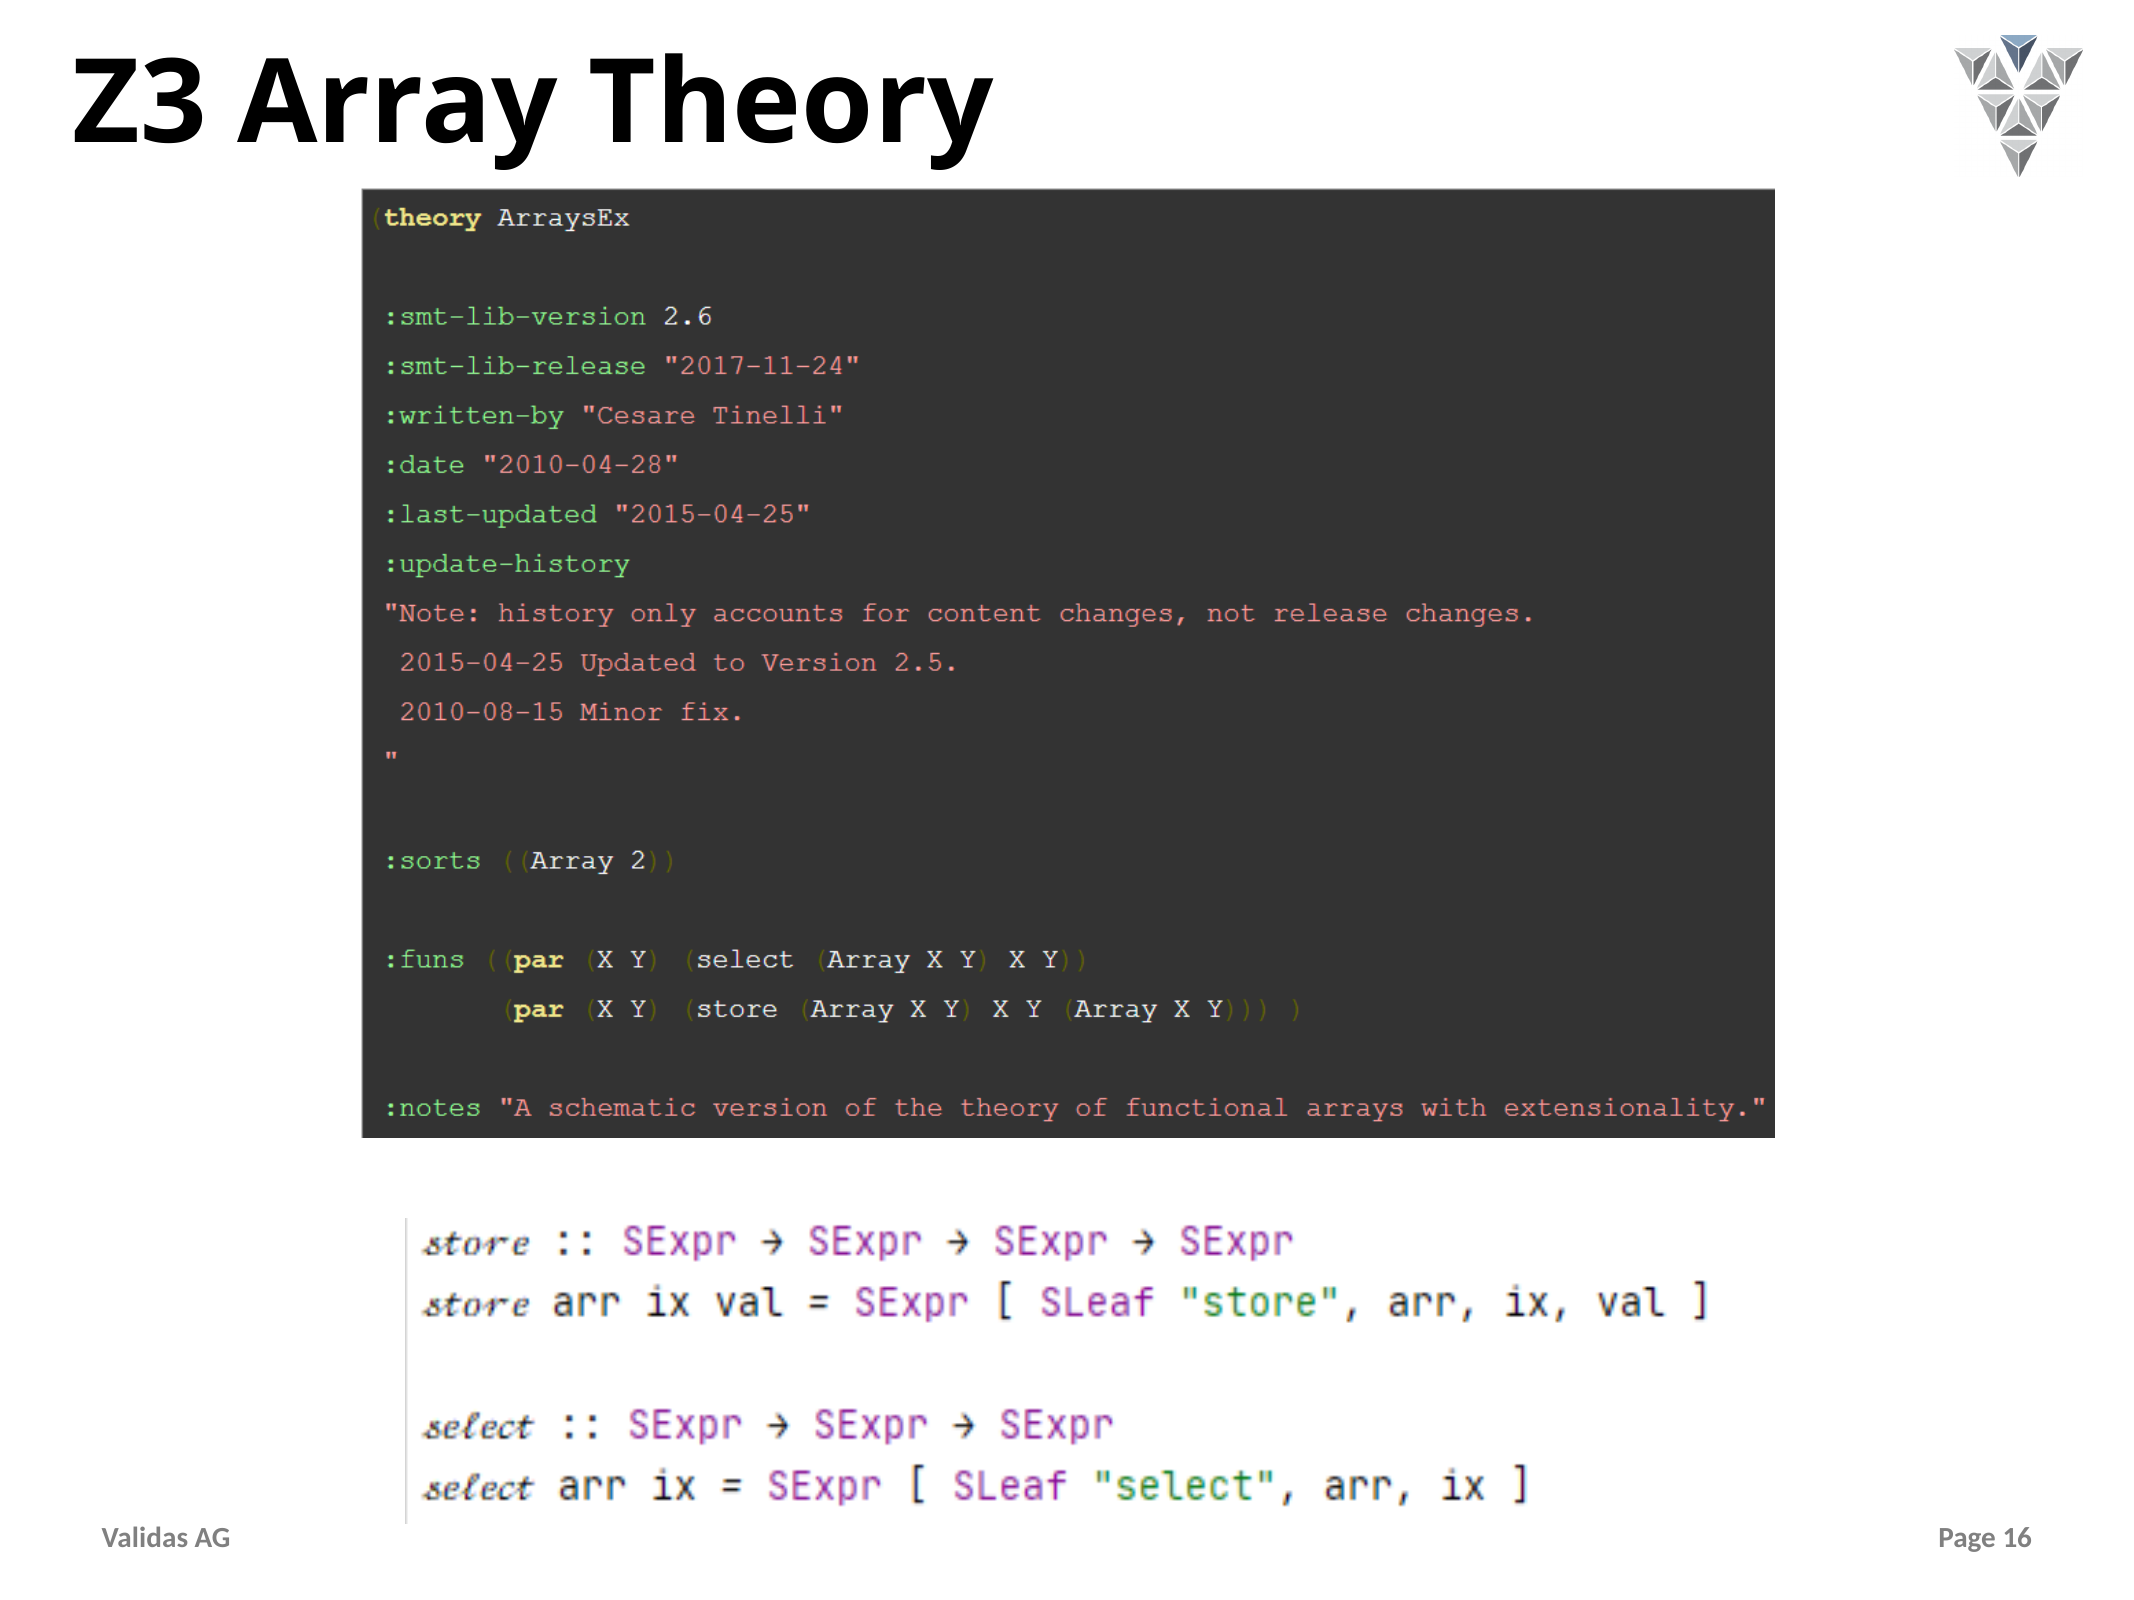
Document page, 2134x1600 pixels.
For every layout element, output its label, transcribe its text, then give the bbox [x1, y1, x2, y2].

picture [358, 186, 1775, 1138]
title Z3 Array Theory [72, 15, 1835, 170]
picture [1954, 35, 2083, 177]
picture [405, 1218, 1729, 1524]
